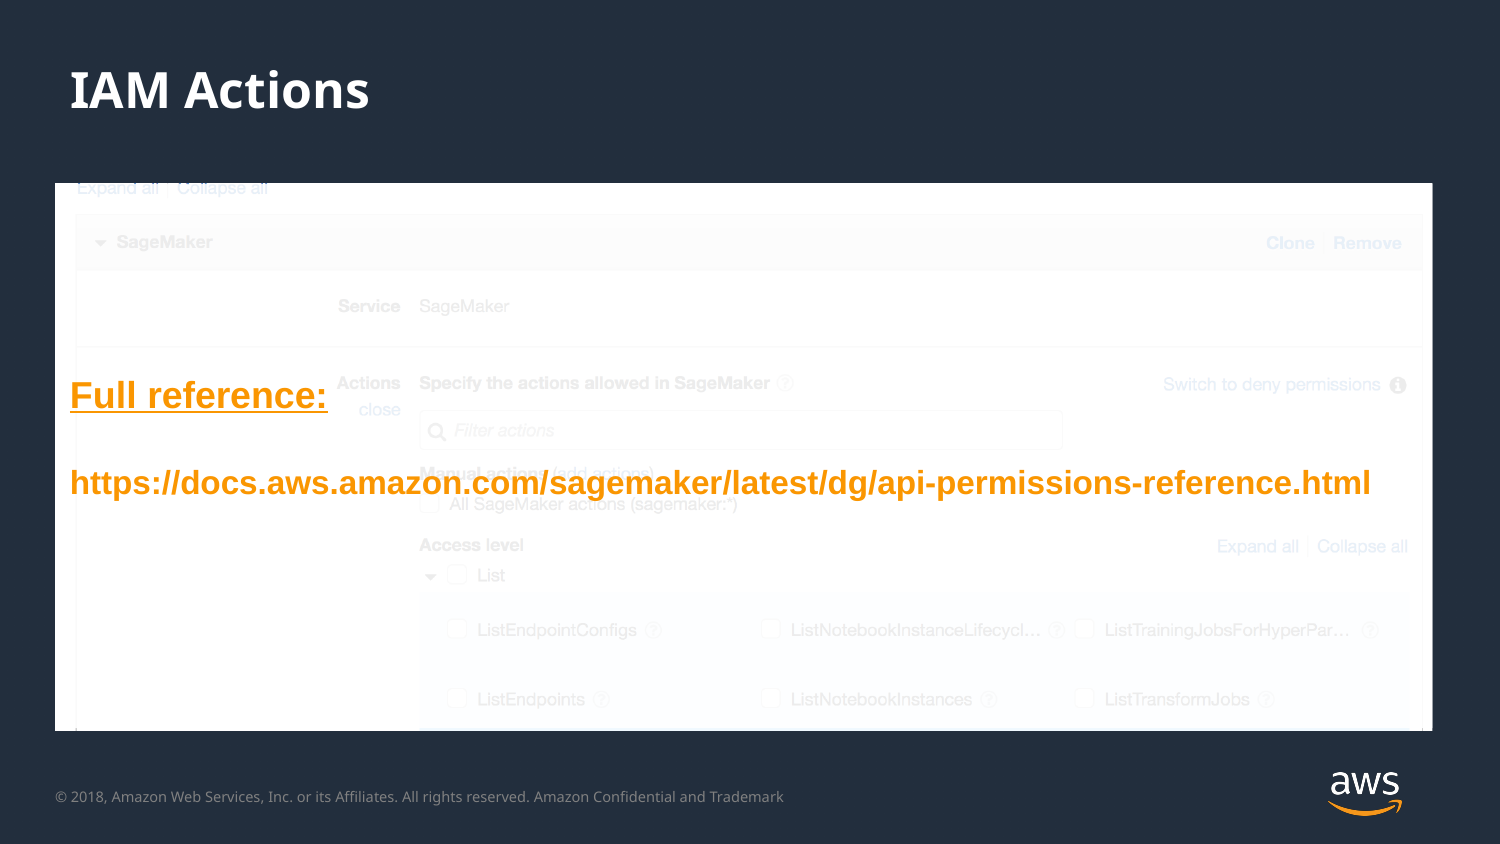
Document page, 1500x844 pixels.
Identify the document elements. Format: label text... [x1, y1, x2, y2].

picture [0, 0, 1500, 844]
title IAM Actions [55, 50, 1402, 141]
